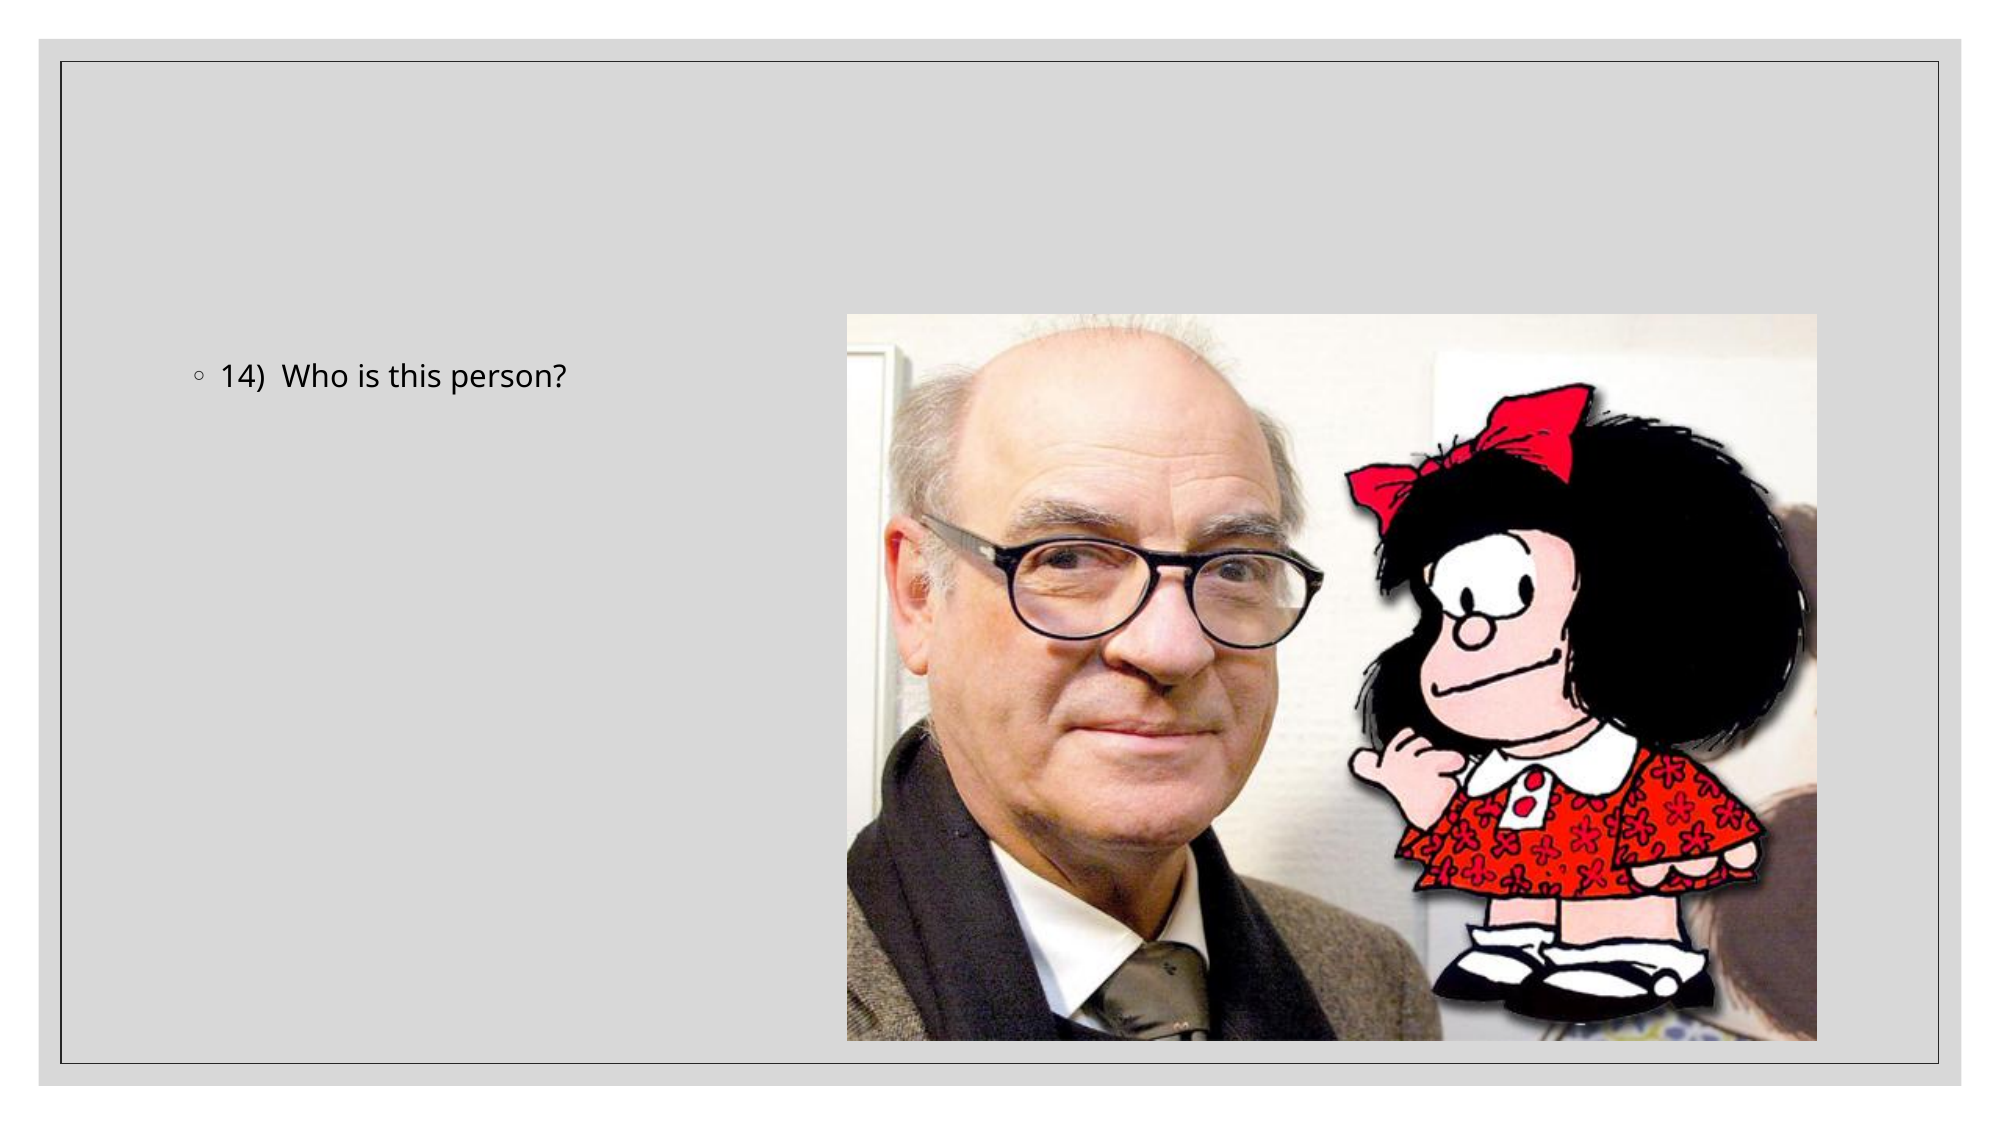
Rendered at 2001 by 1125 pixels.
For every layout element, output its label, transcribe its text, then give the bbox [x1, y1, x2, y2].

picture [847, 314, 1817, 1041]
list 14) Who is this person? [1821, 345, 1825, 977]
list 14) Who is this person? [174, 345, 842, 977]
